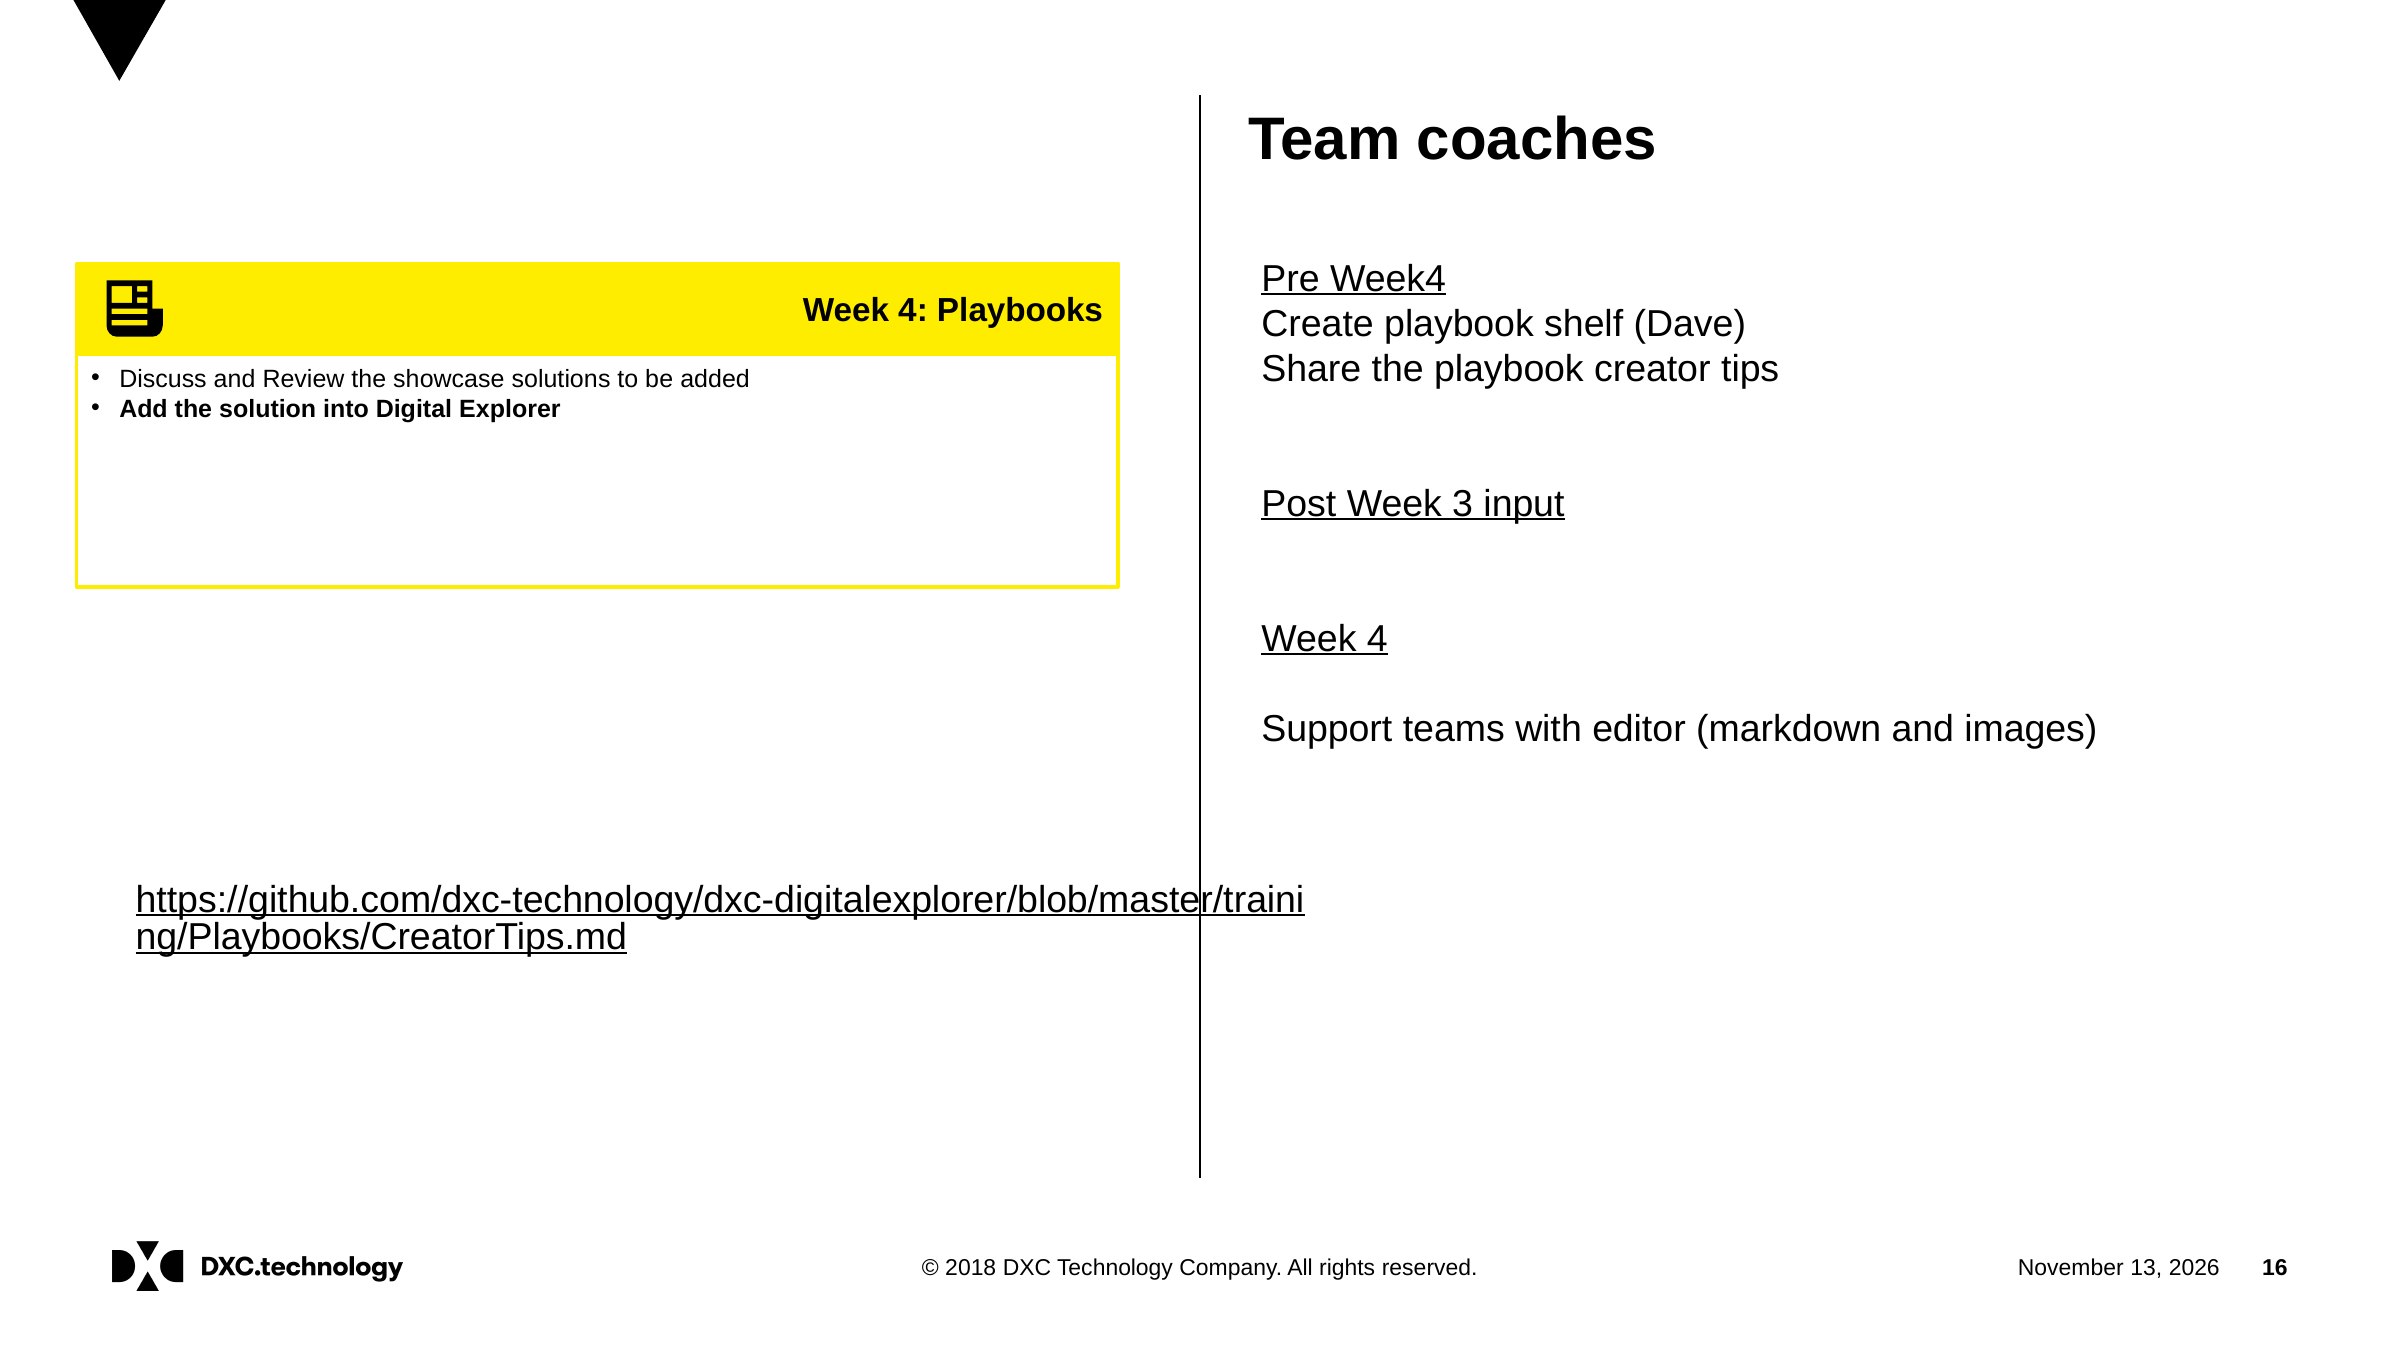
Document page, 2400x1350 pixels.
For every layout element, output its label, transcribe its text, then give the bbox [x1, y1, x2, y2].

text_box Team coaches [1233, 91, 1672, 179]
text_box Week 4: Playbooks [76, 263, 1119, 354]
text_box https://github.com/dxc-technology/dxc-digitalexplorer/blob/master/training/Playbooks/CreatorTips.md [120, 867, 1199, 928]
text_box https://github.com/dxc-technology/dxc-digitalexplorer/blob/master/training/Playbooks/CreatorTips.md [1201, 867, 1321, 928]
text_box Discuss and Review the showcase solutions to be added Add the solution into Digital Explorer [76, 354, 1119, 588]
text_box [106, 280, 163, 337]
text_box Pre Week4 Create playbook shelf (Dave) Share the playbook creator tips Post Week 3 input Week 4 Support teams with editor (markdown and images) [1246, 246, 2113, 802]
